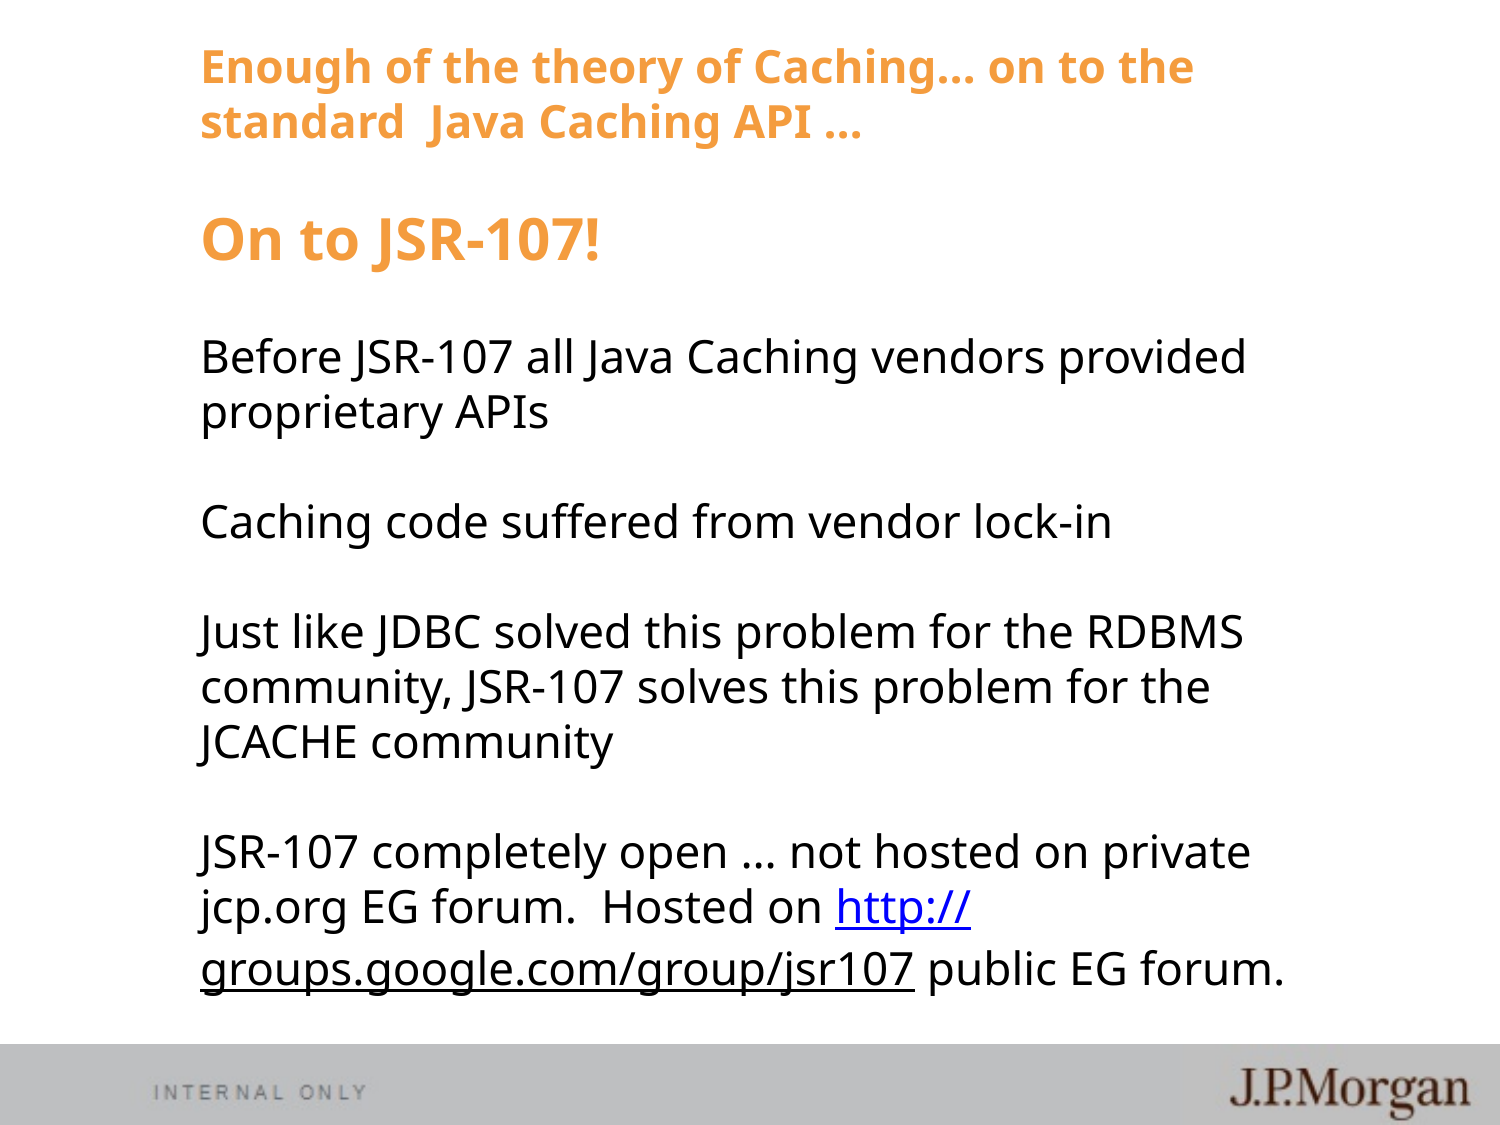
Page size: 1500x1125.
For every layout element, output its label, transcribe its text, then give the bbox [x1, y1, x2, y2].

picture [0, 1044, 1500, 1125]
text_box Enough of the theory of Caching… on to the standard Java Caching API … On to JSR-107! Before JSR-107 all Java Caching vendors provided proprietary APIs Caching code suffered from vendor lock-in Just like JDBC solved this problem for the RDBMS community, JSR-107 solves this problem for the JCACHE community JSR-107 completely open … not hosted on private jcp.org EG forum. Hosted on http://groups.google.com/group/jsr107 public EG forum. [200, 37, 1288, 1003]
